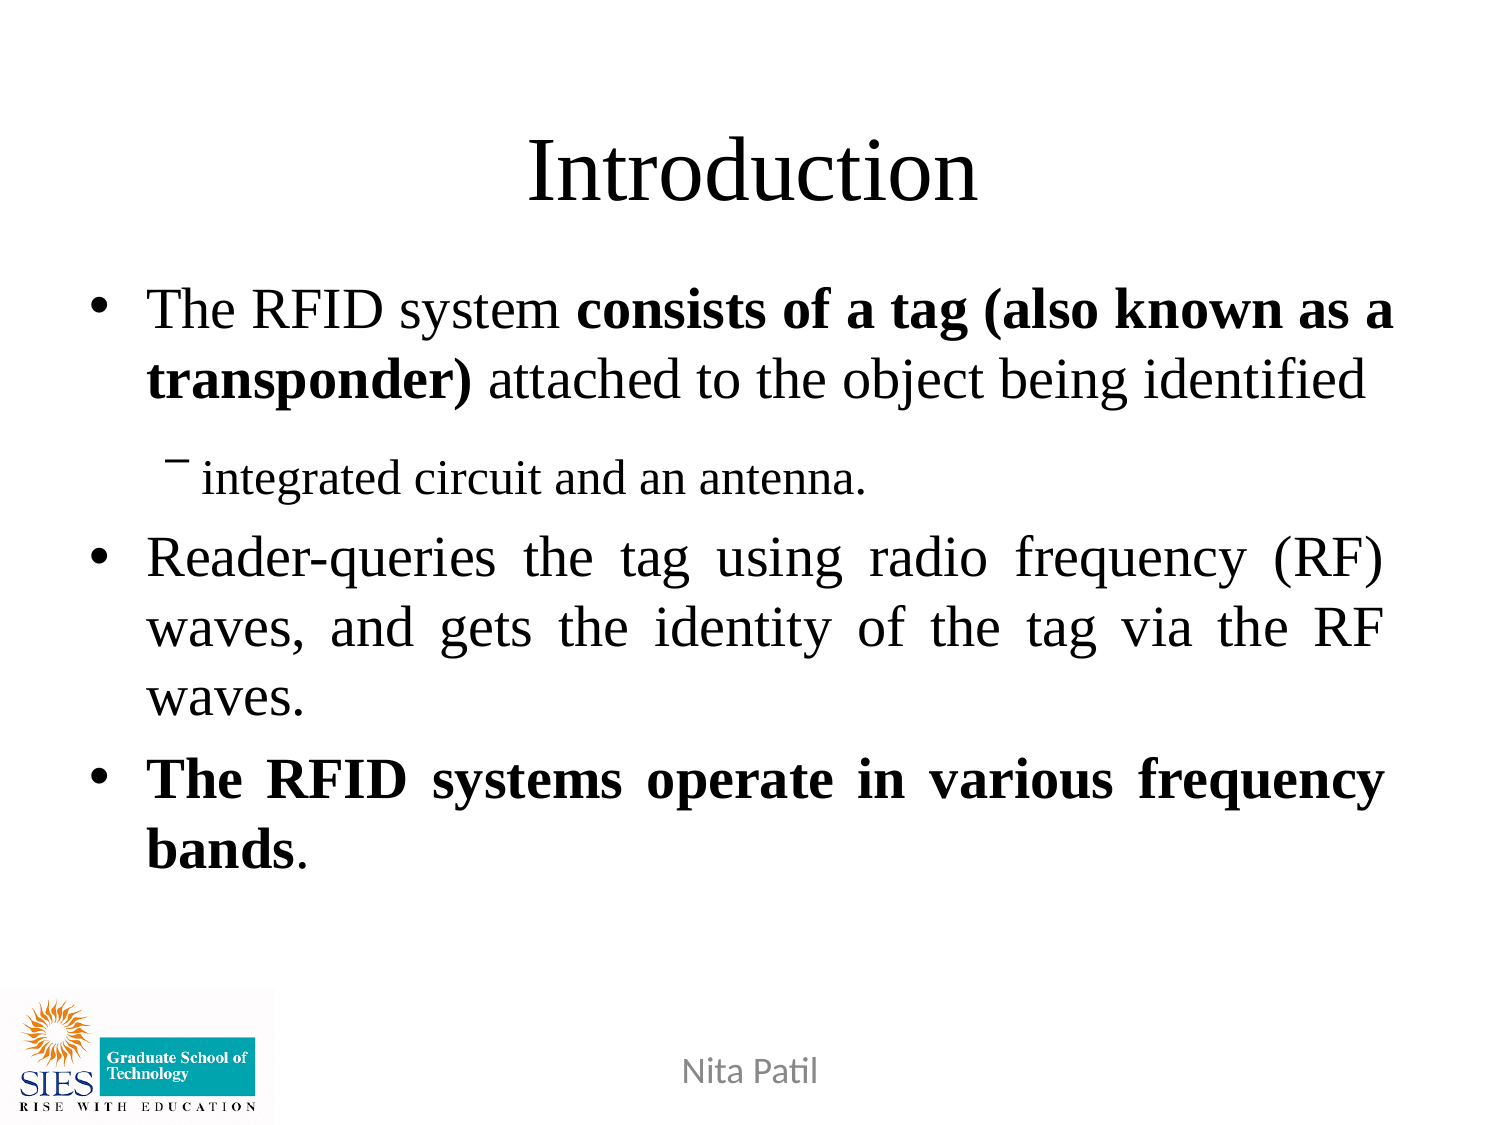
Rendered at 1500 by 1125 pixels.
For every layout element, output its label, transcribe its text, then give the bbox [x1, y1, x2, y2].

footer Nita Patil [510, 1046, 990, 1125]
text_box The RFID system consists of a tag (also known as a transponder) attached to the object being identified – integrated circuit and an antenna. Reader-queries the tag using radio frequency (RF) waves, and gets the identity of the tag via the RF waves. The RFID systems operate in various frequency bands. [87, 267, 1412, 881]
picture [0, 988, 276, 1125]
title Introduction [523, 106, 1026, 297]
